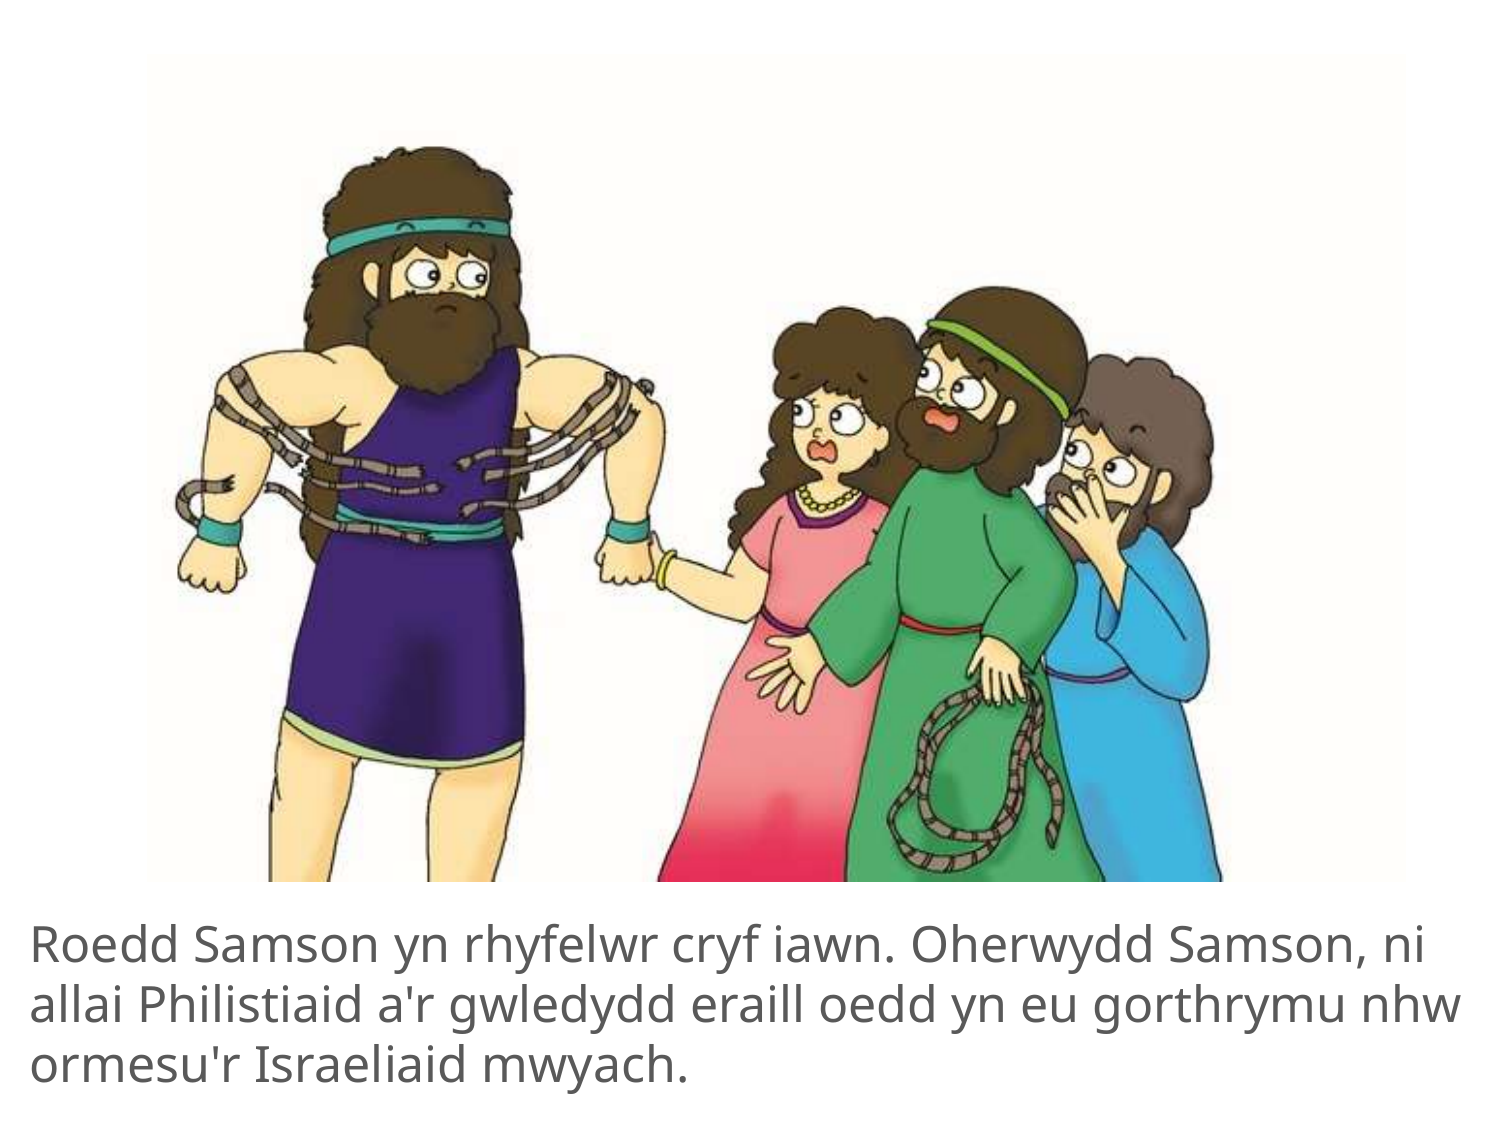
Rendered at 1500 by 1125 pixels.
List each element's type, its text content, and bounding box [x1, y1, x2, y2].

picture [147, 54, 1406, 882]
text_box Roedd Samson yn rhyfelwr cryf iawn. Oherwydd Samson, ni allai Philistiaid a'r gwledydd eraill oedd yn eu gorthrymu nhw ormesu'r Israeliaid mwyach. [14, 905, 1486, 1100]
